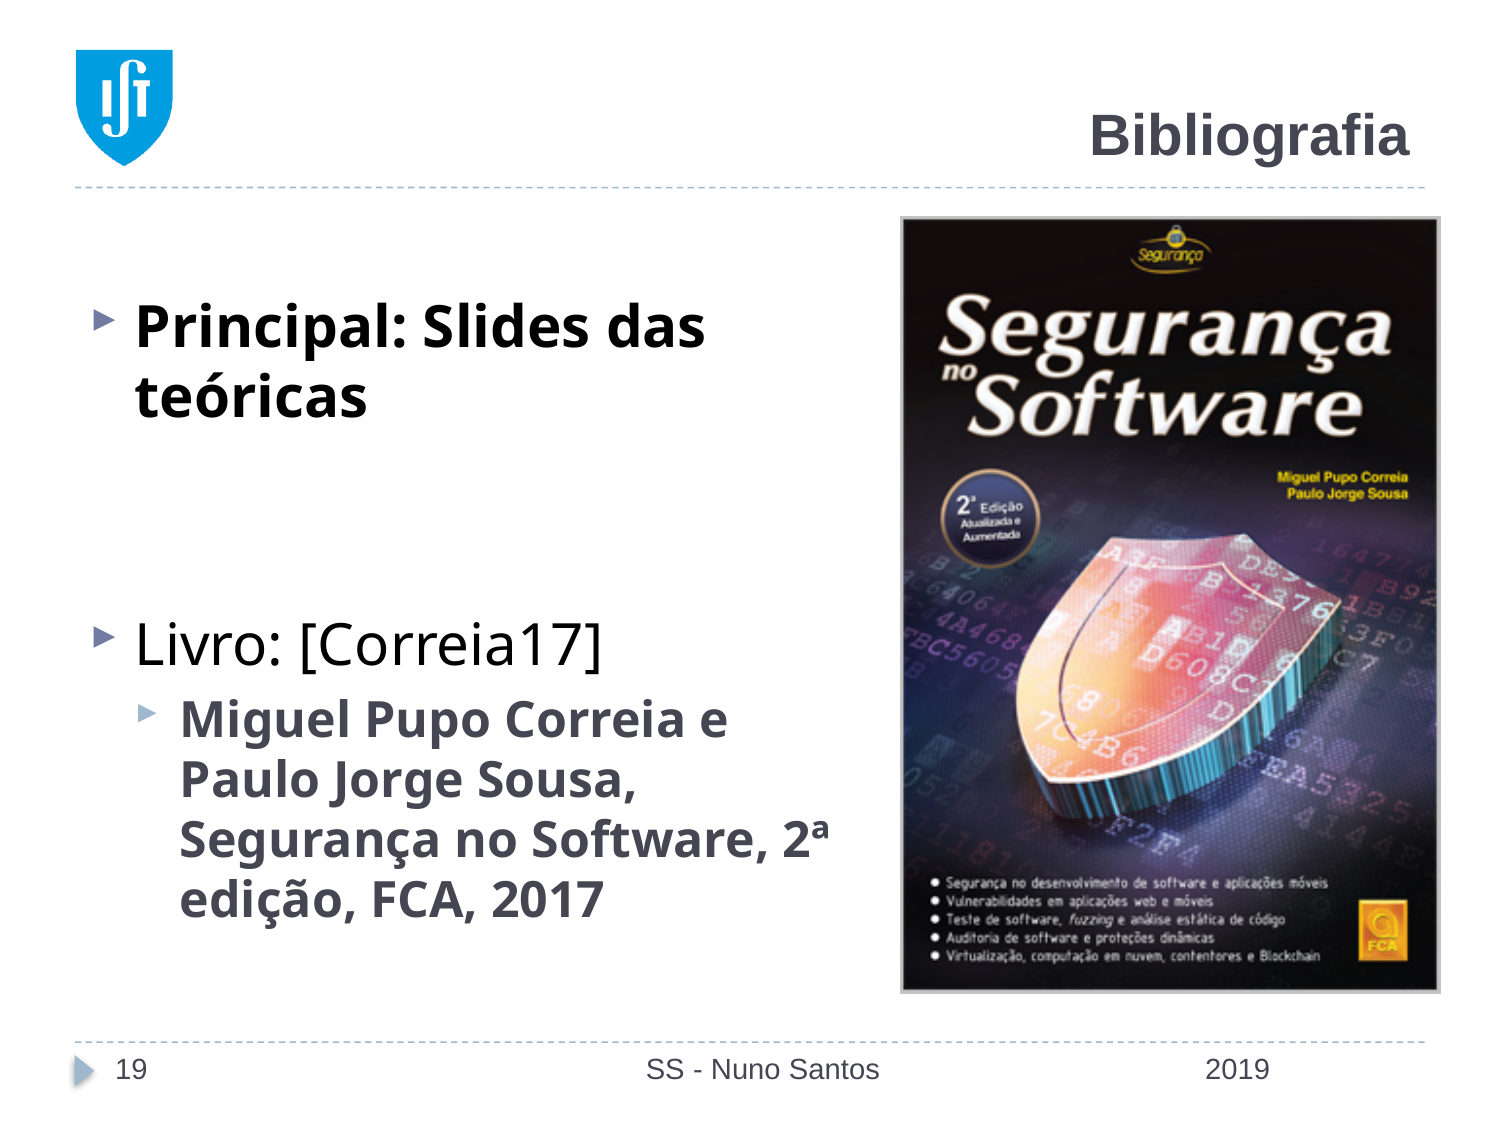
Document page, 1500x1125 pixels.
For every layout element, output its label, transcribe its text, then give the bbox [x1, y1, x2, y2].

slide_number 2019 [1051, 1042, 1426, 1103]
title Bibliografia [200, 24, 1425, 175]
list Principal: Slides das teóricas Livro: [Correia17] Miguel Pupo Correia e Paulo Jorge Sousa, Segurança no Software, 2ª edição, FCA, 2017 [75, 200, 863, 1010]
slide_number 19 [100, 1042, 426, 1103]
picture [899, 216, 1441, 994]
picture [68, 42, 180, 175]
footer SS - Nuno Santos [475, 1042, 1051, 1103]
